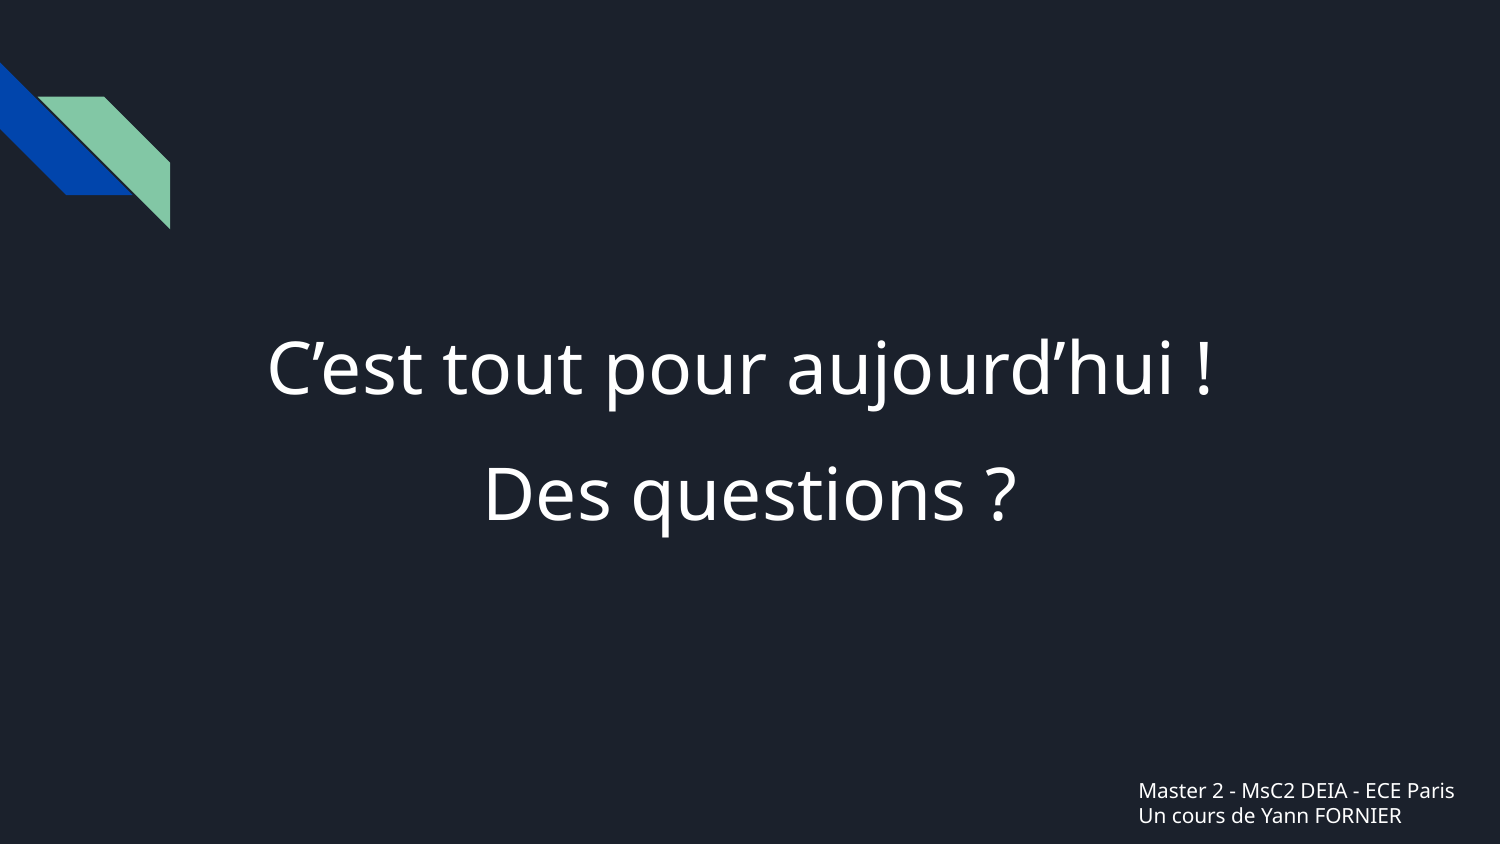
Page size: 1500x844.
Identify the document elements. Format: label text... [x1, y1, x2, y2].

list C’est tout pour aujourd’hui ! Des questions ? [172, 183, 1328, 661]
text_box Master 2 - MsC2 DEIA - ECE Paris Un cours de Yann FORNIER [1123, 762, 1500, 843]
